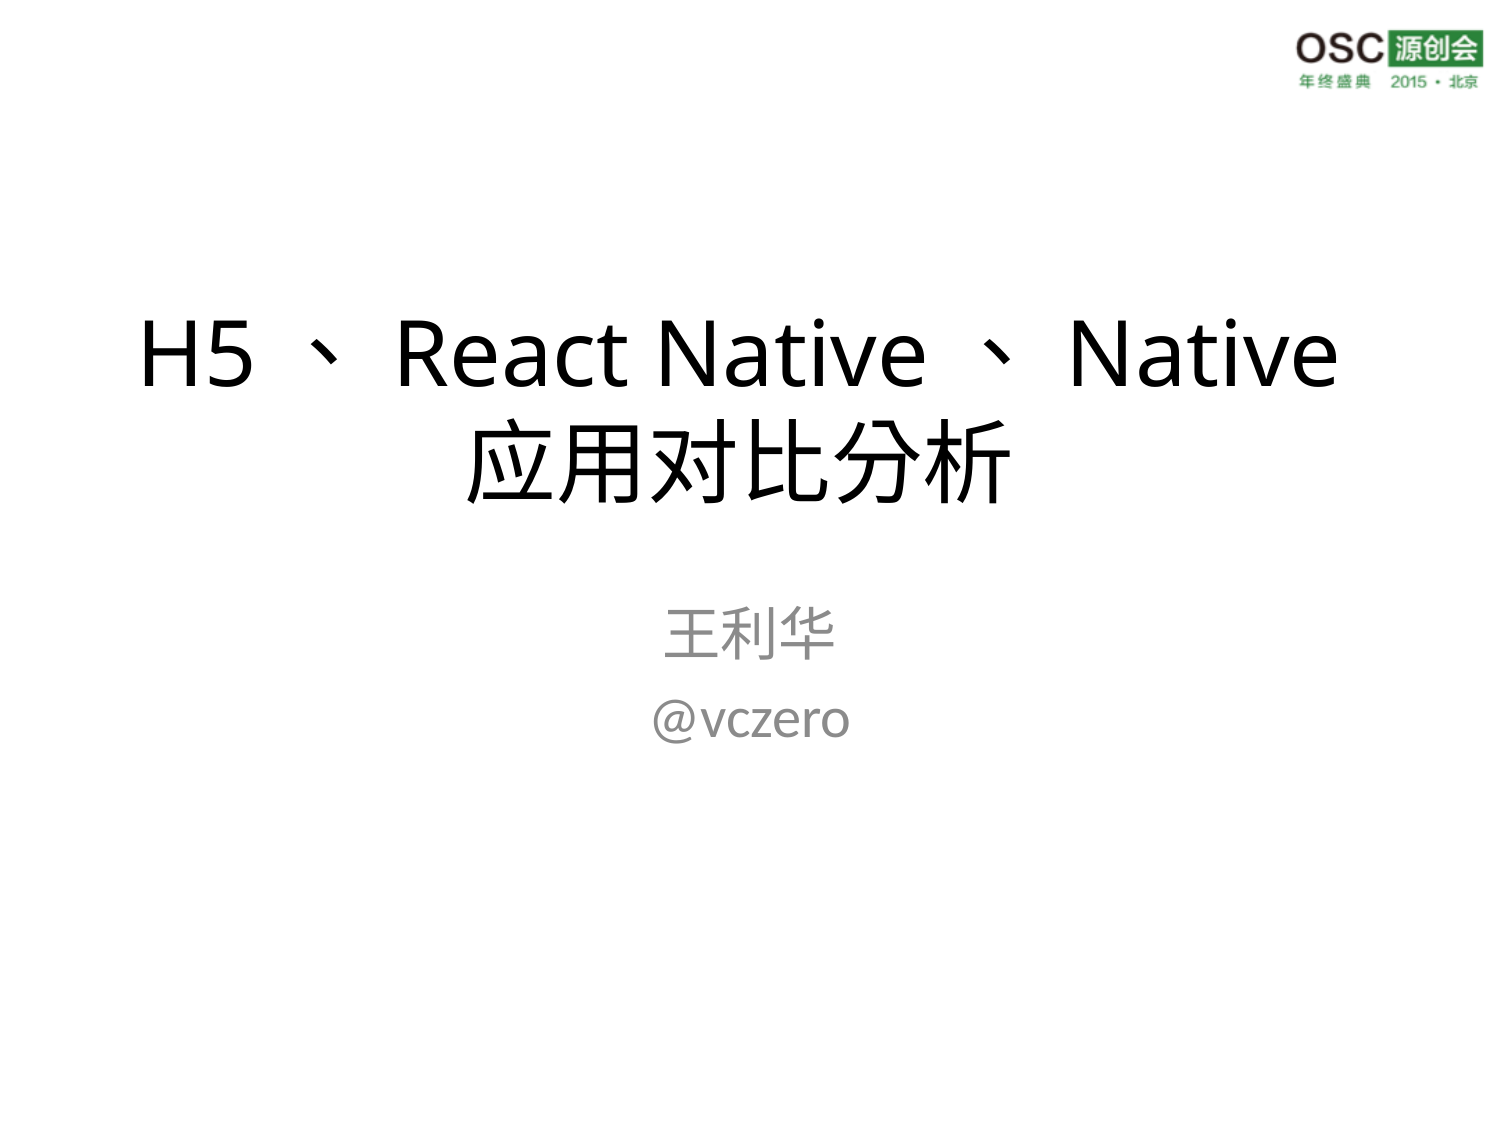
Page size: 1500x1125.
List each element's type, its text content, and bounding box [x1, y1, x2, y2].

title H5、React Native、Native应用对比分析 [112, 283, 1388, 526]
picture [1274, 7, 1500, 106]
subtitle 王利华 @vczero [225, 589, 1275, 764]
